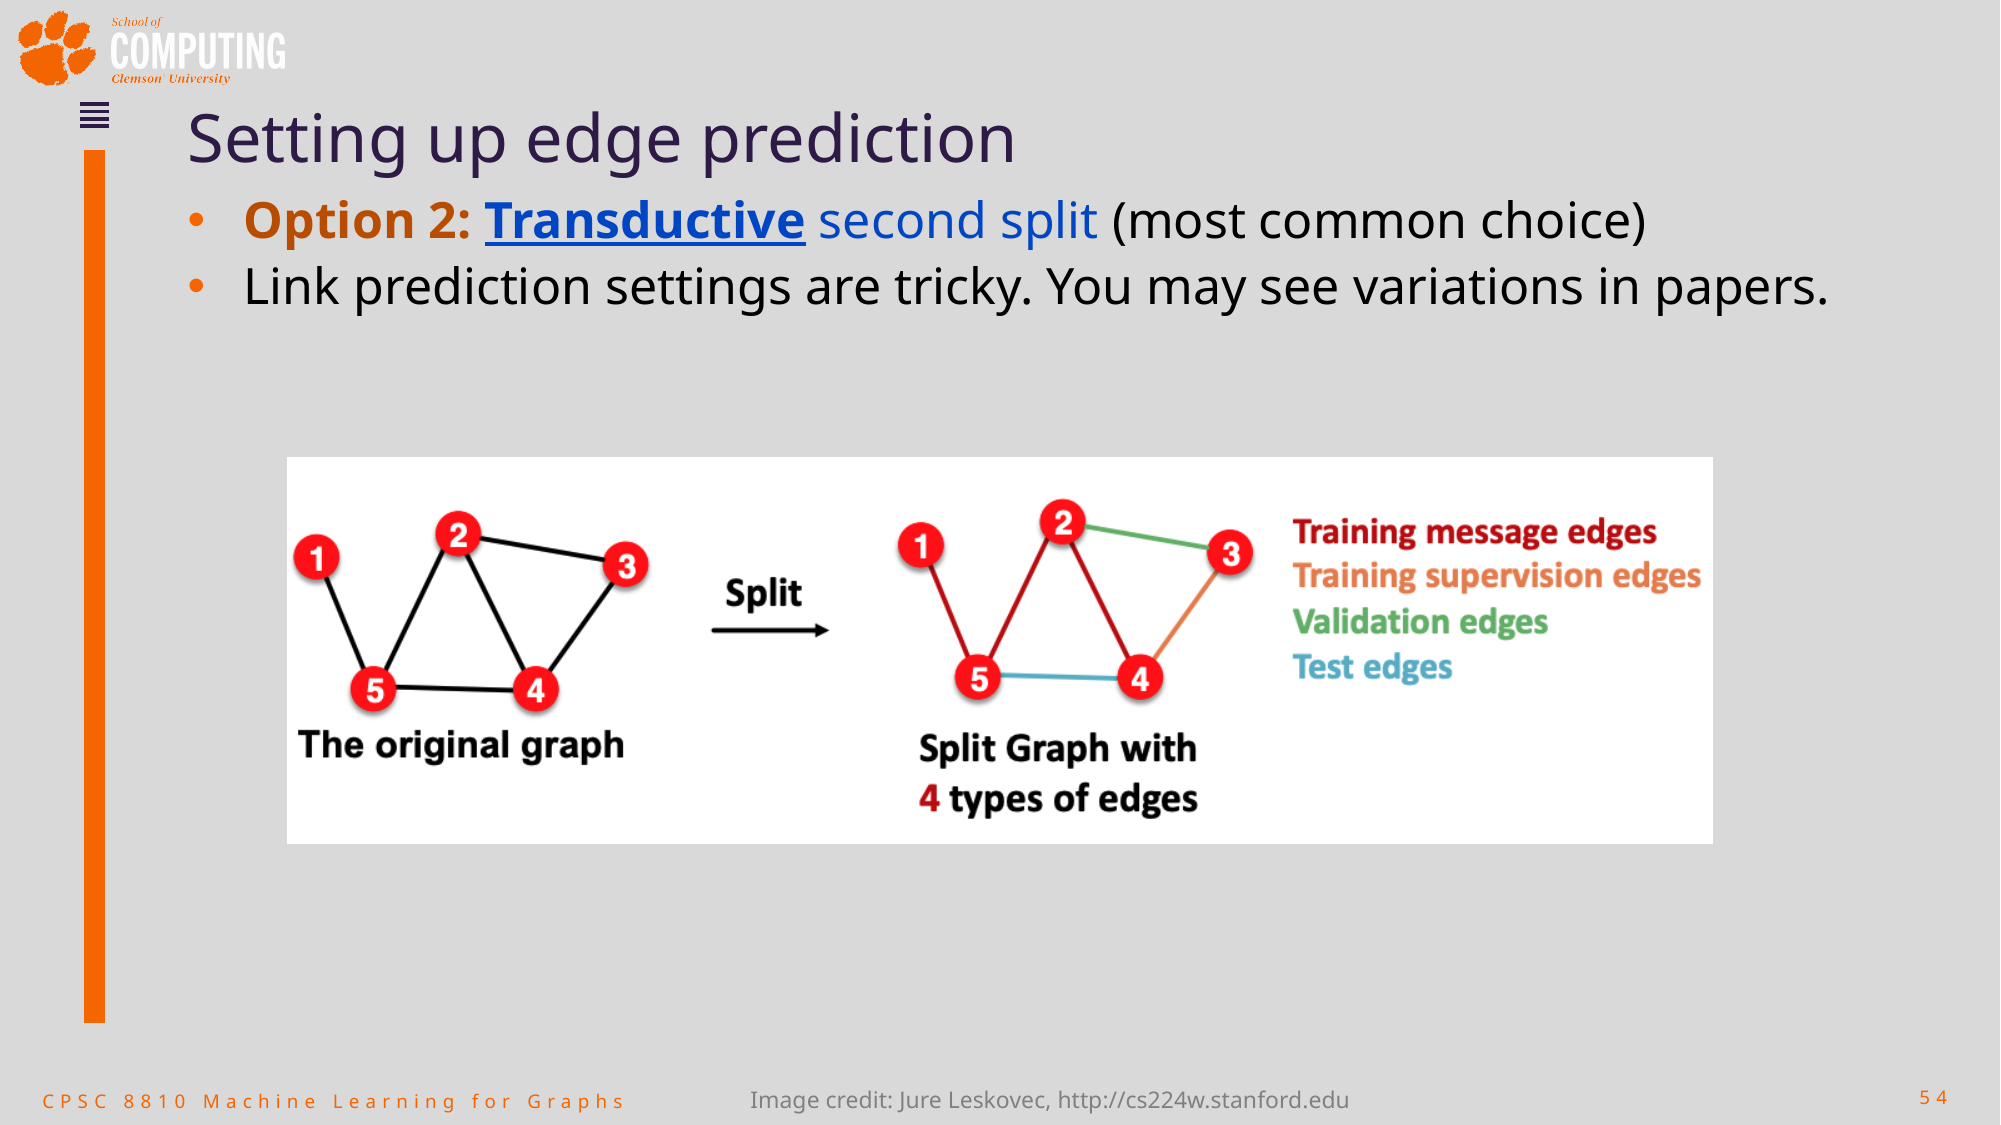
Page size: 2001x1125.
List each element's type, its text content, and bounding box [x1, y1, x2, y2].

text_box Image credit: Jure Leskovec, http://cs224w.stanford.edu [735, 1078, 1366, 1121]
list Option 2: Transductive second split (most common choice) Link prediction settings are tricky. You may see variations in papers. [187, 195, 1967, 317]
picture [18, 10, 285, 86]
picture [287, 457, 1713, 845]
title Setting up edge prediction [187, 104, 1913, 178]
